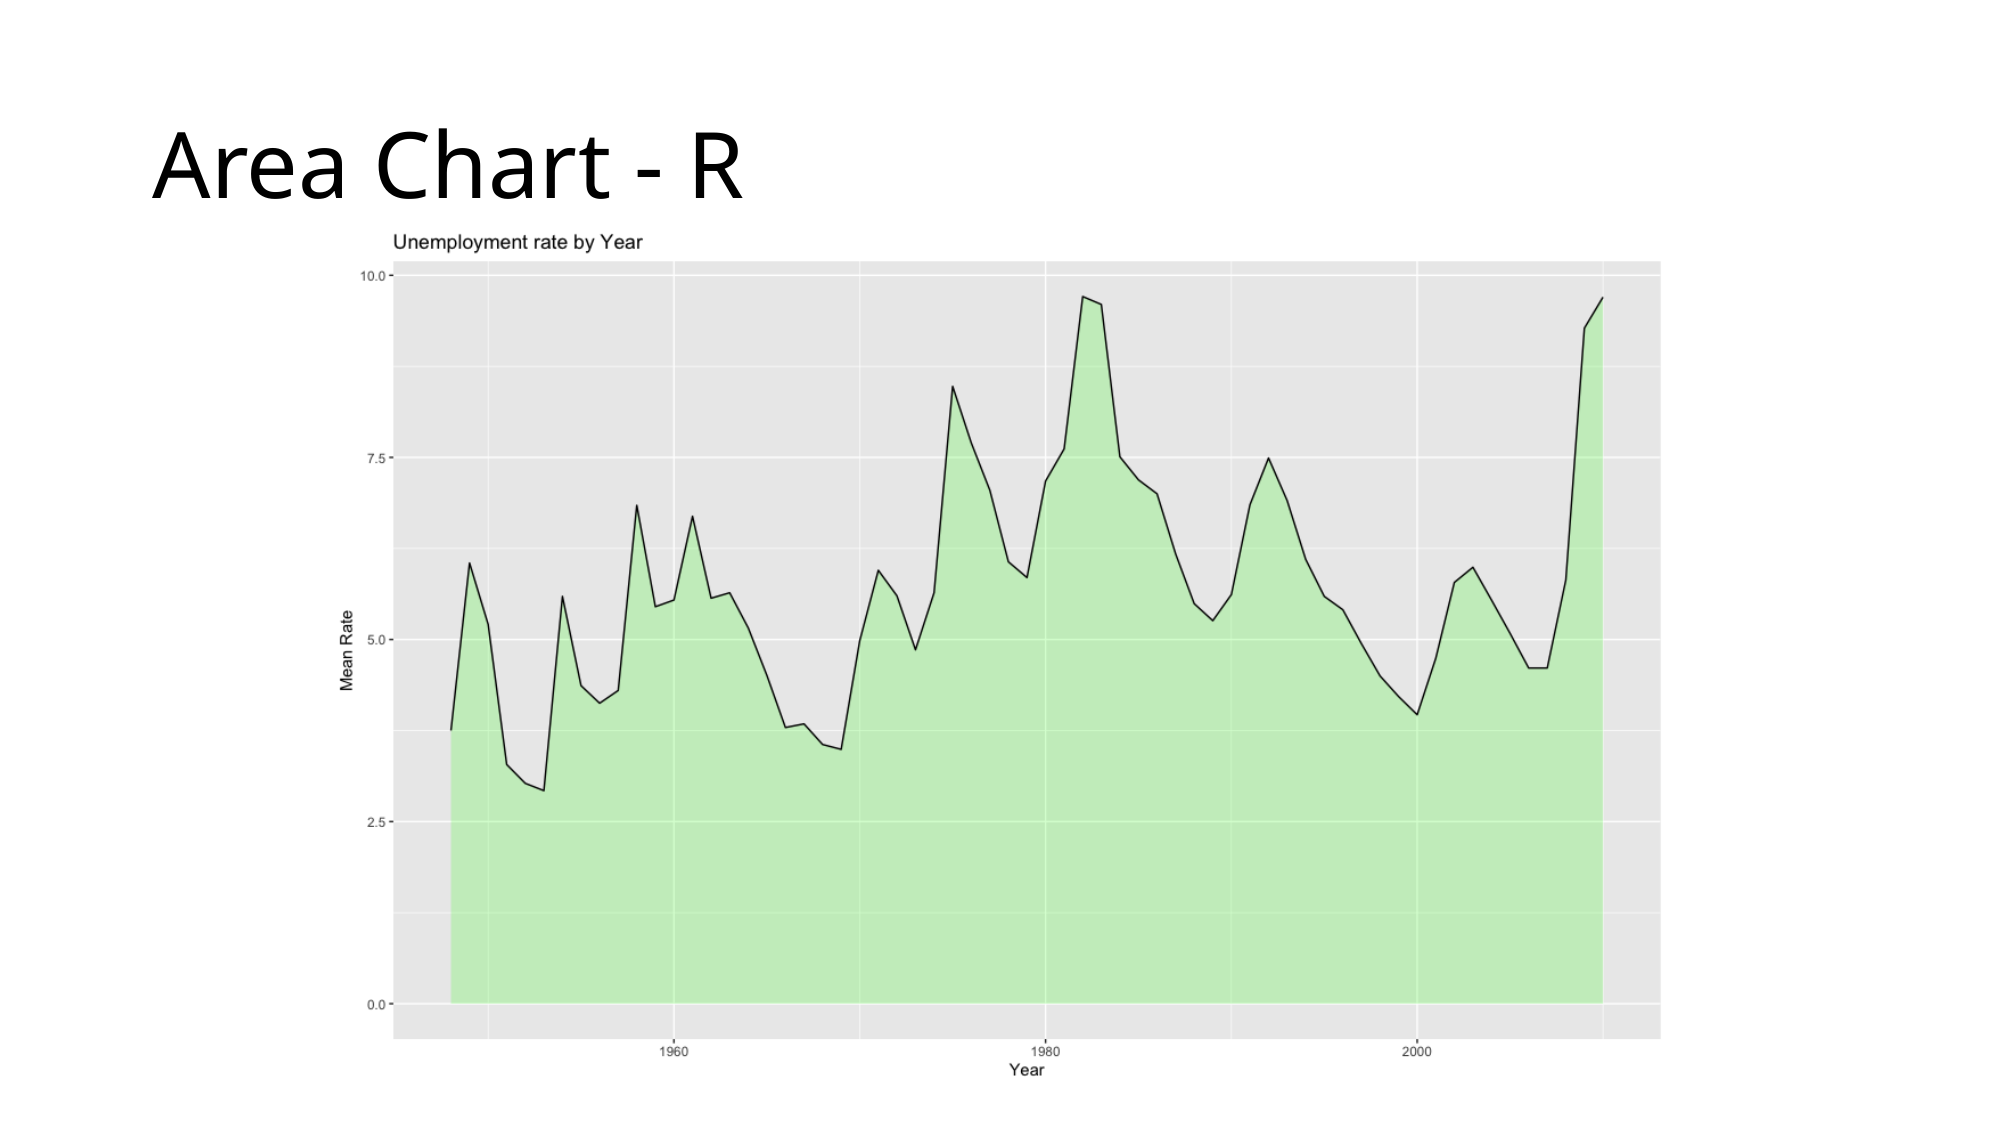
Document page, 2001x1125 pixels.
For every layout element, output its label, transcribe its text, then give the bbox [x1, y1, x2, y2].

title Area Chart - R [137, 59, 1863, 278]
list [331, 226, 1669, 1087]
